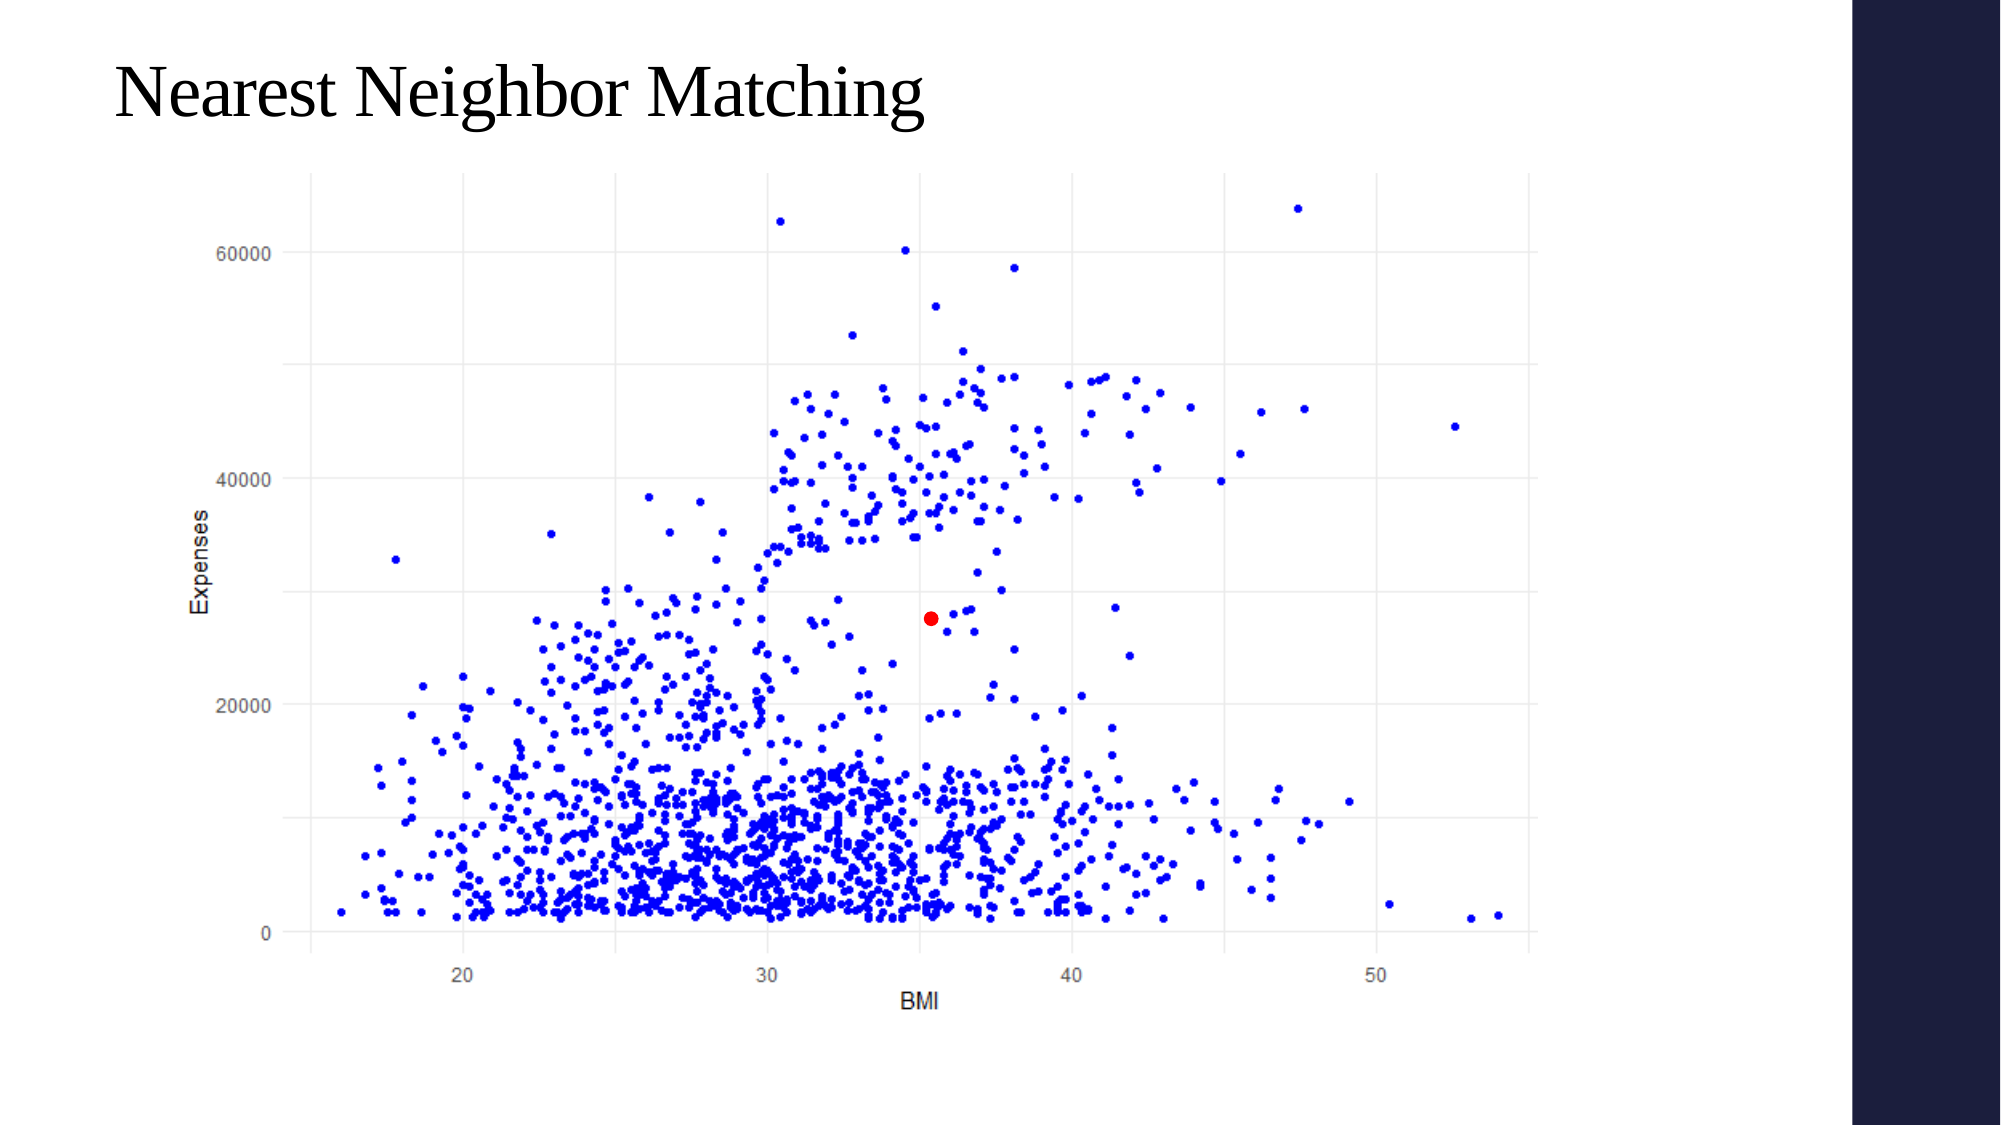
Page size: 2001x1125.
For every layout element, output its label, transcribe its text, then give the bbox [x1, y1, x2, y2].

picture [187, 172, 1538, 1024]
title Nearest Neighbor Matching [99, 37, 1813, 140]
